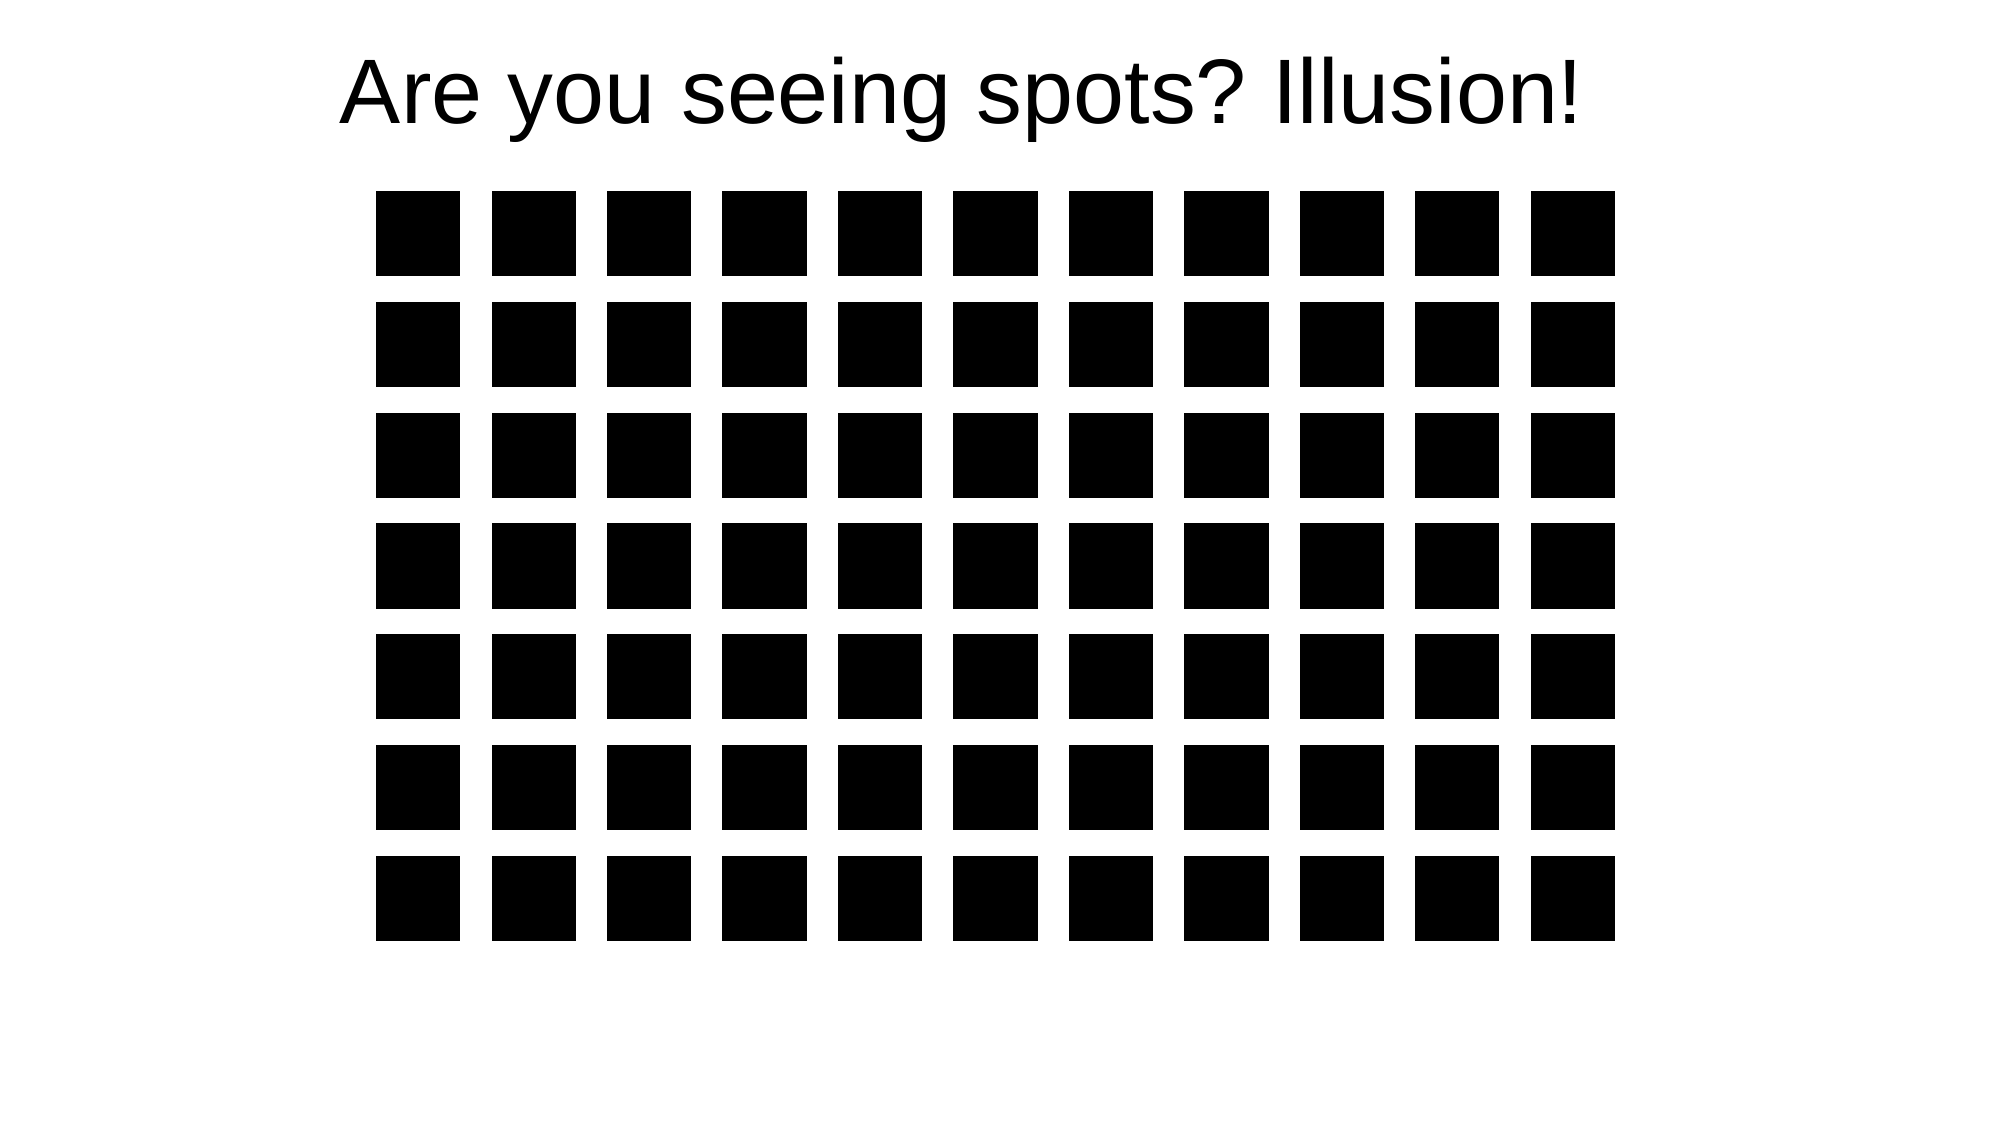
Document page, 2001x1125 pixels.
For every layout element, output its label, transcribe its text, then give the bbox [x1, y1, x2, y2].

picture [349, 170, 1642, 963]
title Are you seeing spots? Illusion! [324, 0, 1688, 188]
